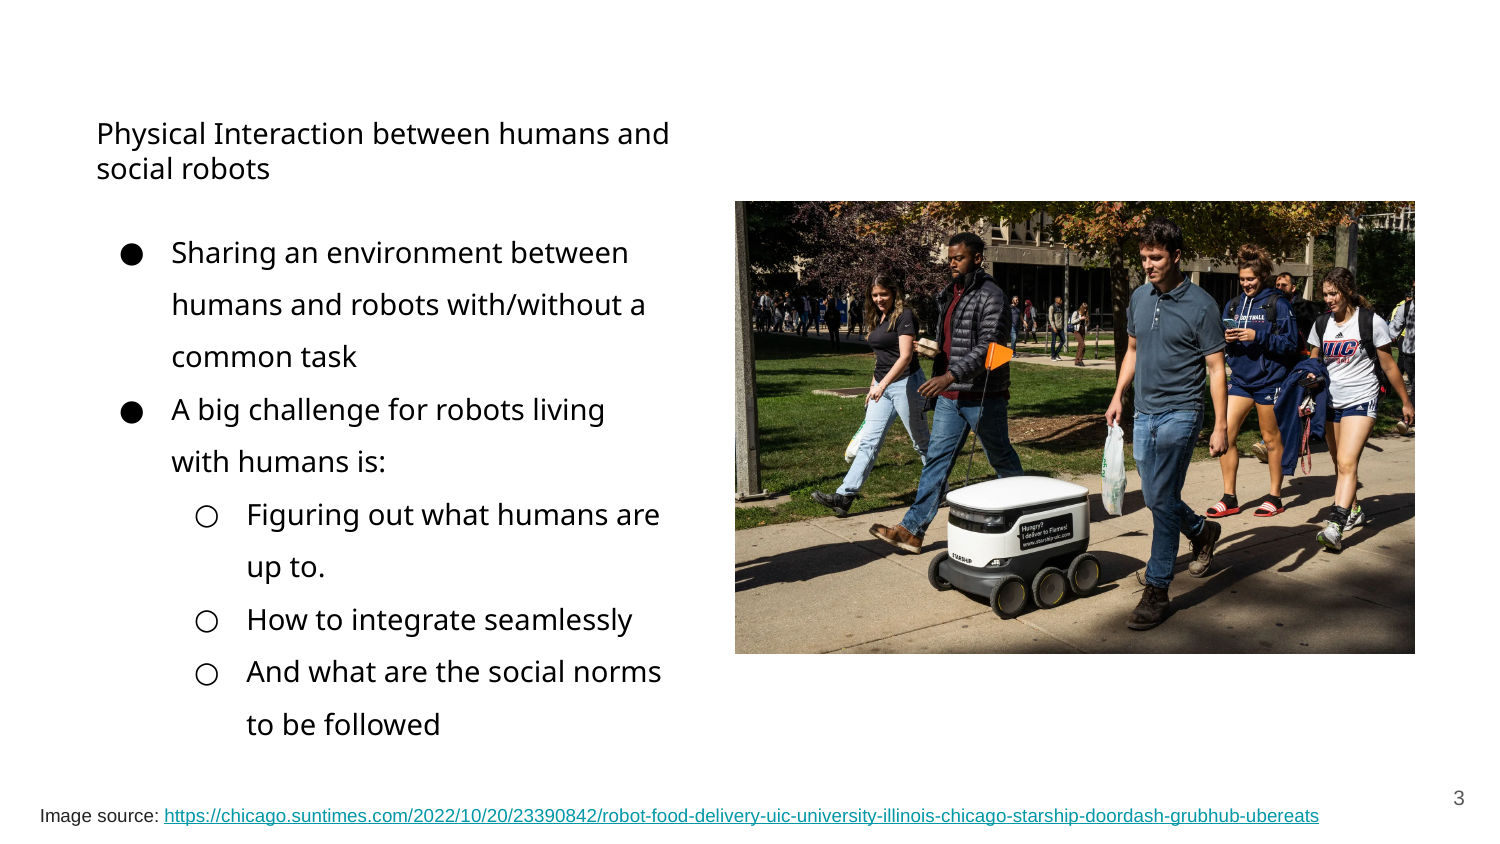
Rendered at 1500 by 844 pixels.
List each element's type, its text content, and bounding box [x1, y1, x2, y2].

slide_number 3 [1389, 764, 1480, 830]
picture [735, 201, 1415, 655]
text_box Image source: https://chicago.suntimes.com/2022/10/20/23390842/robot-food-delivery-uic-university-illinois-chicago-starship-doordash-grubhub-ubereats [24, 791, 1470, 838]
text_box Physical Interaction between humans and social robots [81, 100, 714, 201]
text_box Sharing an environment between humans and robots with/without a common task A big challenge for robots living with humans is: Figuring out what humans are up to. How to integrate seamlessly And what are the social norms to be followed [81, 201, 678, 756]
